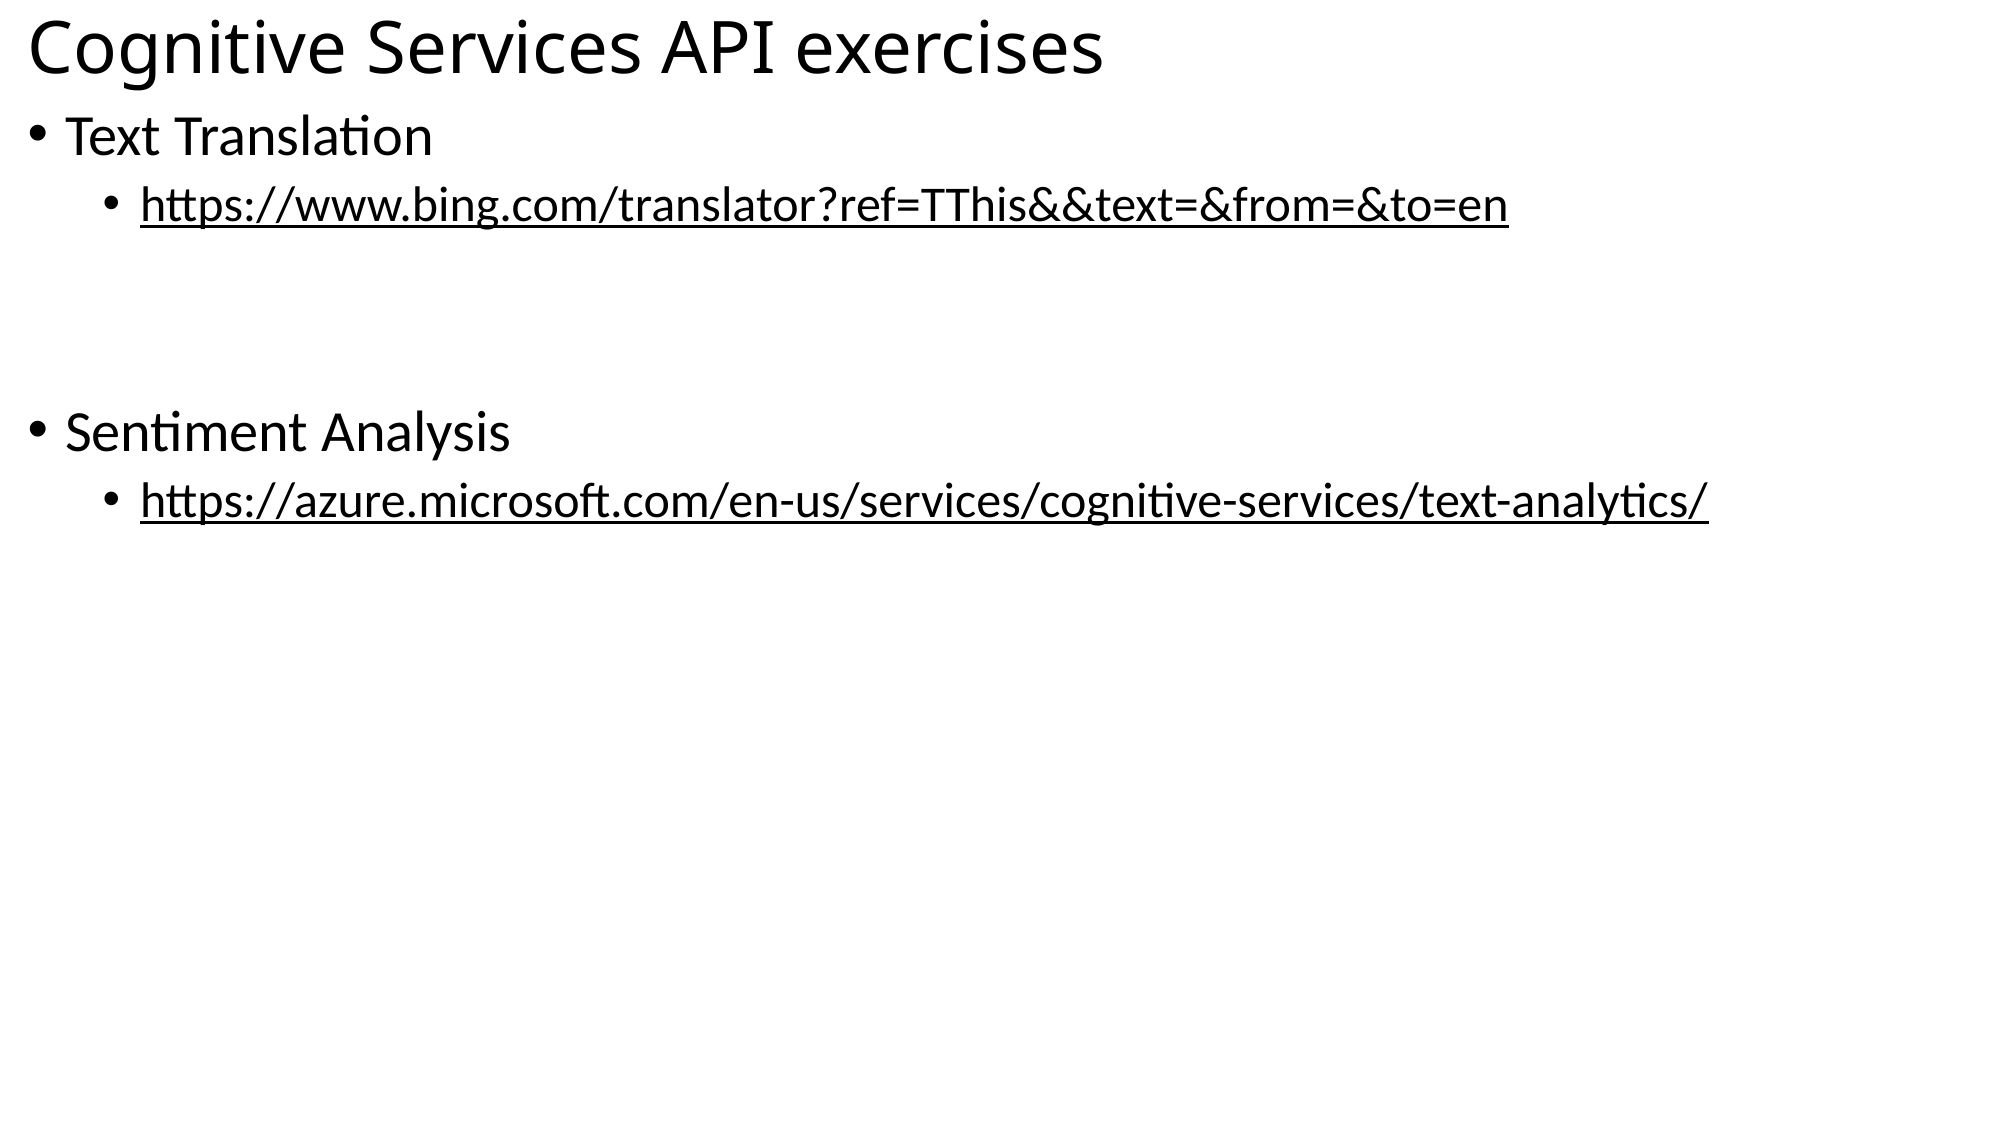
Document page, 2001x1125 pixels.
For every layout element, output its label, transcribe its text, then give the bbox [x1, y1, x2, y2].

title Cognitive Services API exercises [12, 2, 1738, 97]
list Text Translation https://www.bing.com/translator?ref=TThis&&text=&from=&to=en Sentiment Analysis https://azure.microsoft.com/en-us/services/cognitive-services/text-analytics/ [12, 97, 1949, 1123]
